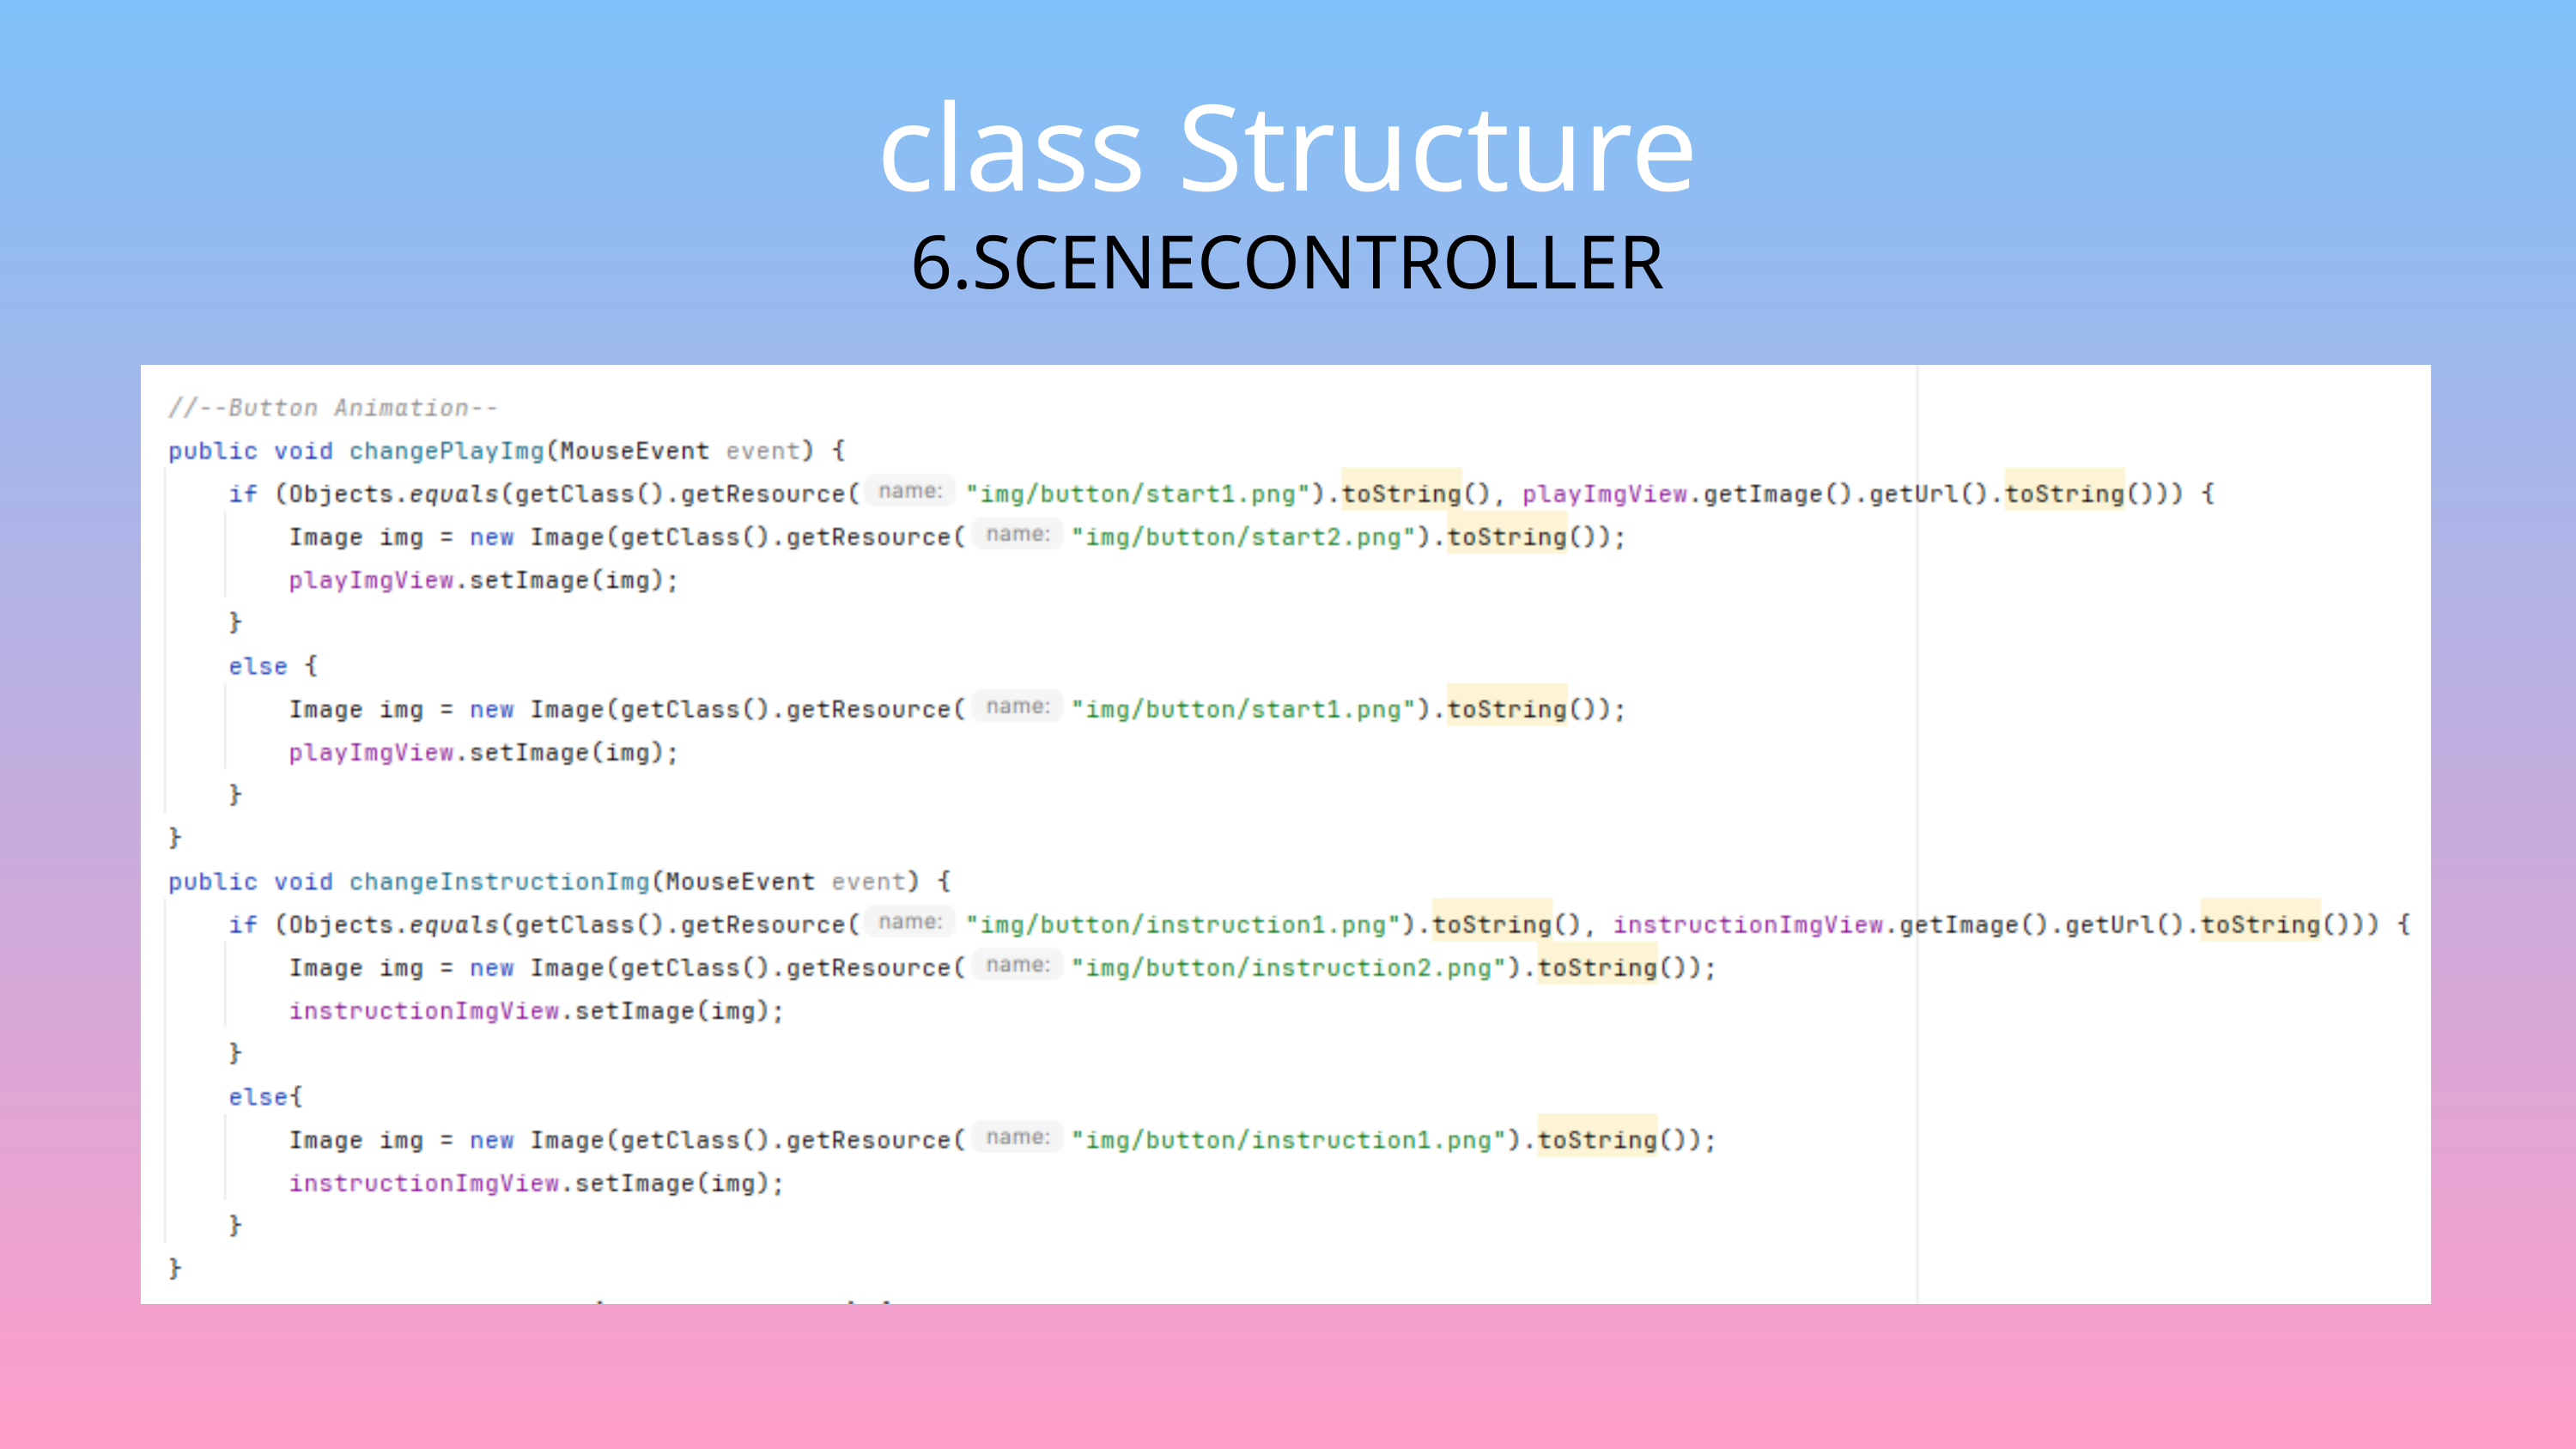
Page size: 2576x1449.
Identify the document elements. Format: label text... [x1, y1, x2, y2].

text_box [141, 365, 2432, 1304]
text_box 6.SCENECONTROLLER [654, 200, 1922, 304]
text_box class Structure [261, 47, 2314, 215]
